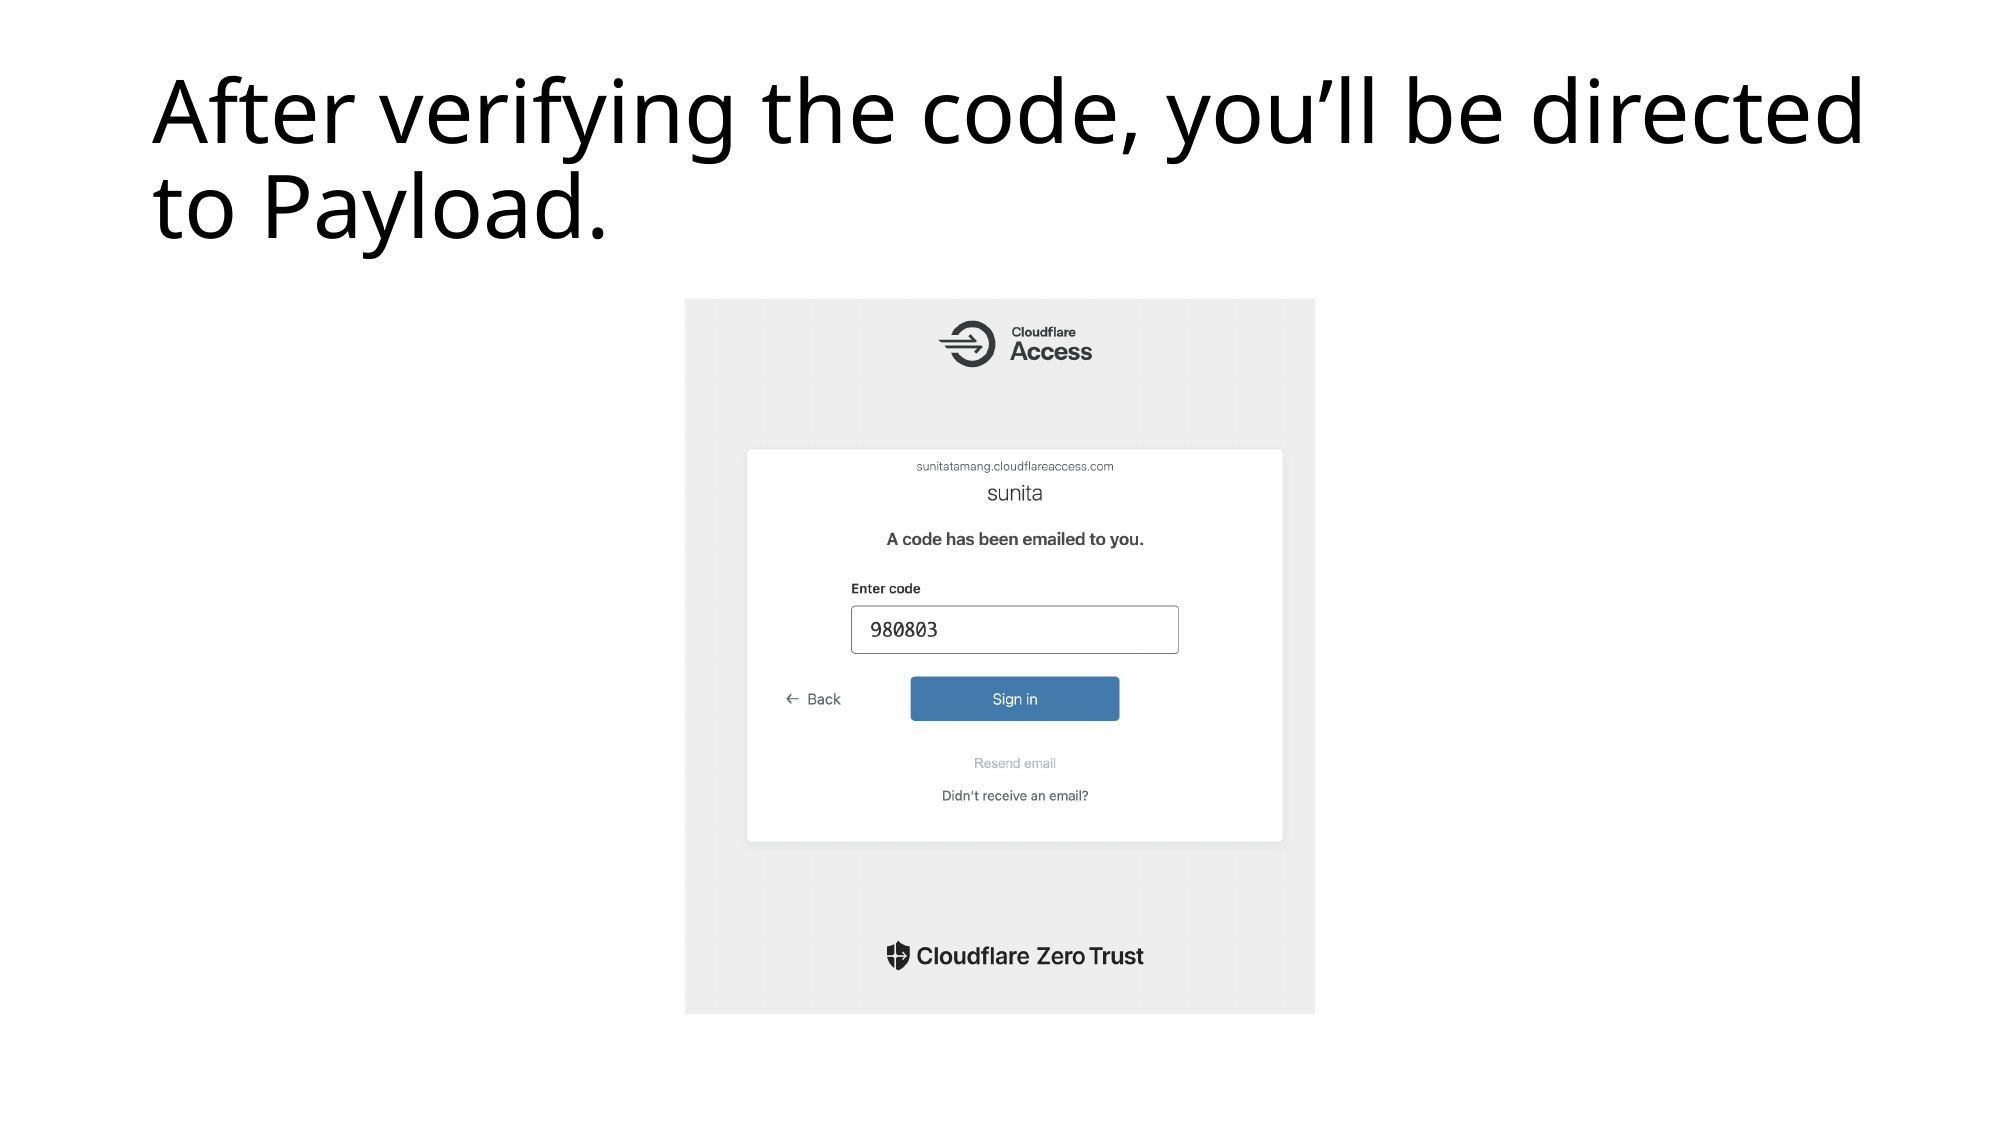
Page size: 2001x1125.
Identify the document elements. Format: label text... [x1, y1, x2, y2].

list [684, 298, 1316, 1014]
title After verifying the code, you’ll be directed to Payload. [137, 59, 1953, 267]
